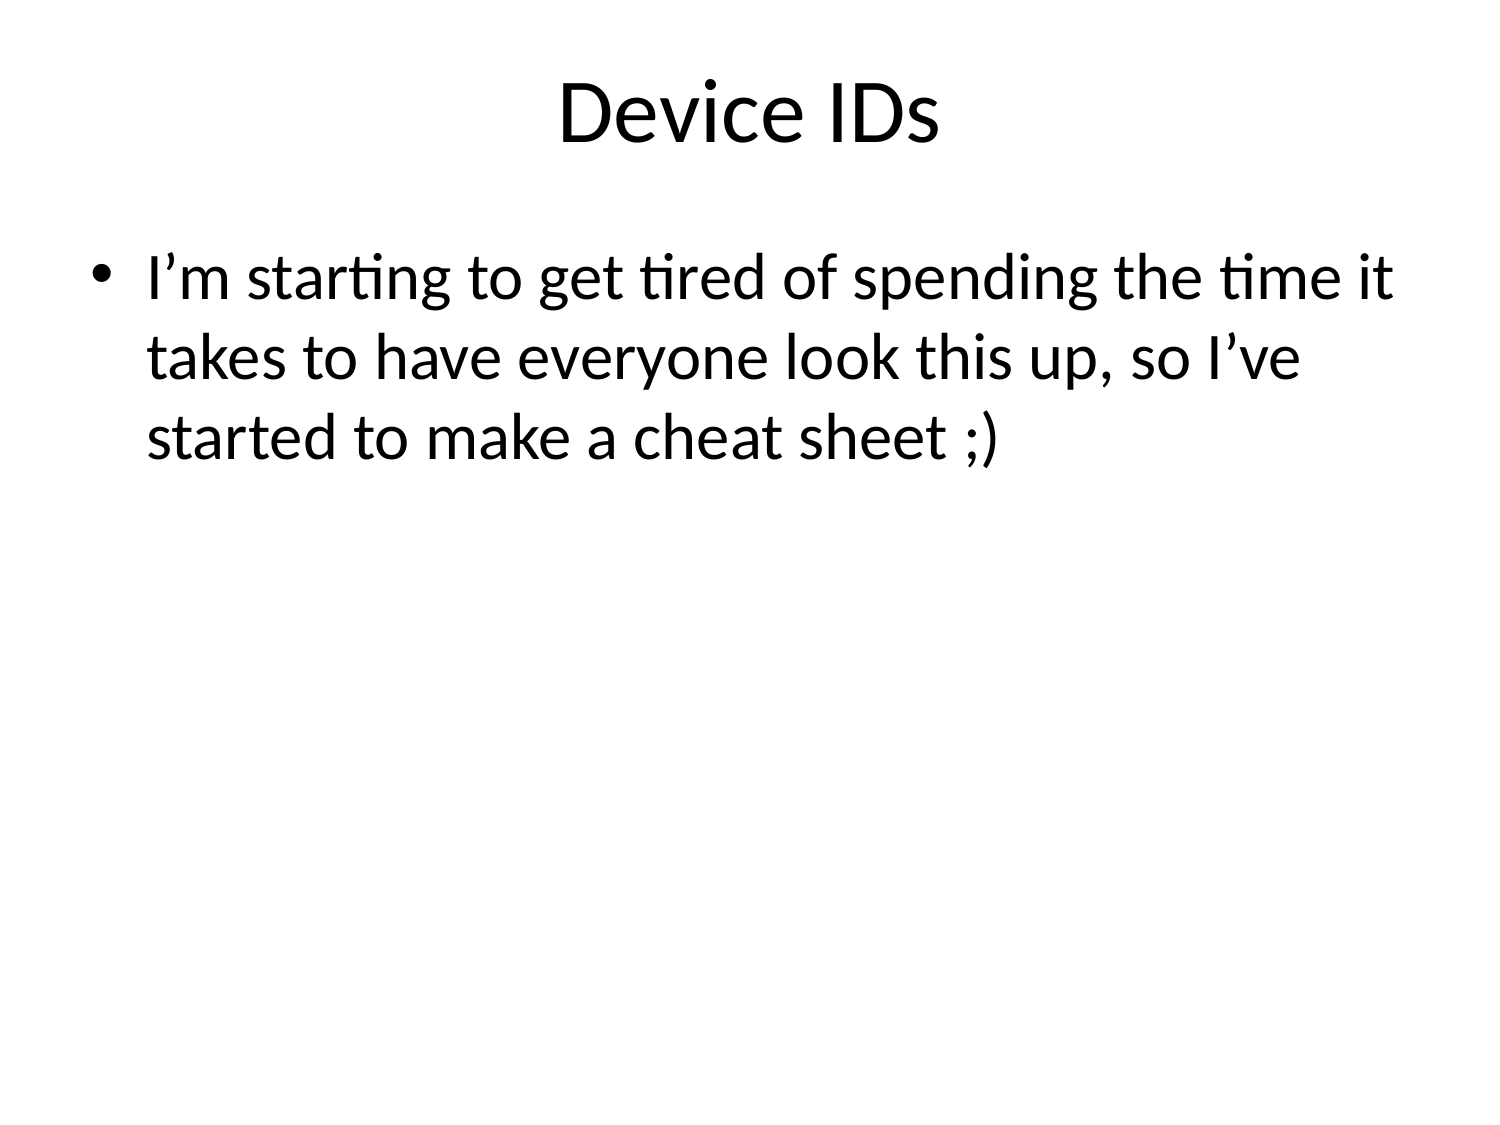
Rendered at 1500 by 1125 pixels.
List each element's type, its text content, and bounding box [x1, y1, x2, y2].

list I’m starting to get tired of spending the time it takes to have everyone look this up, so I’ve started to make a cheat sheet ;) [75, 224, 1425, 1025]
title Device IDs [75, 12, 1425, 200]
